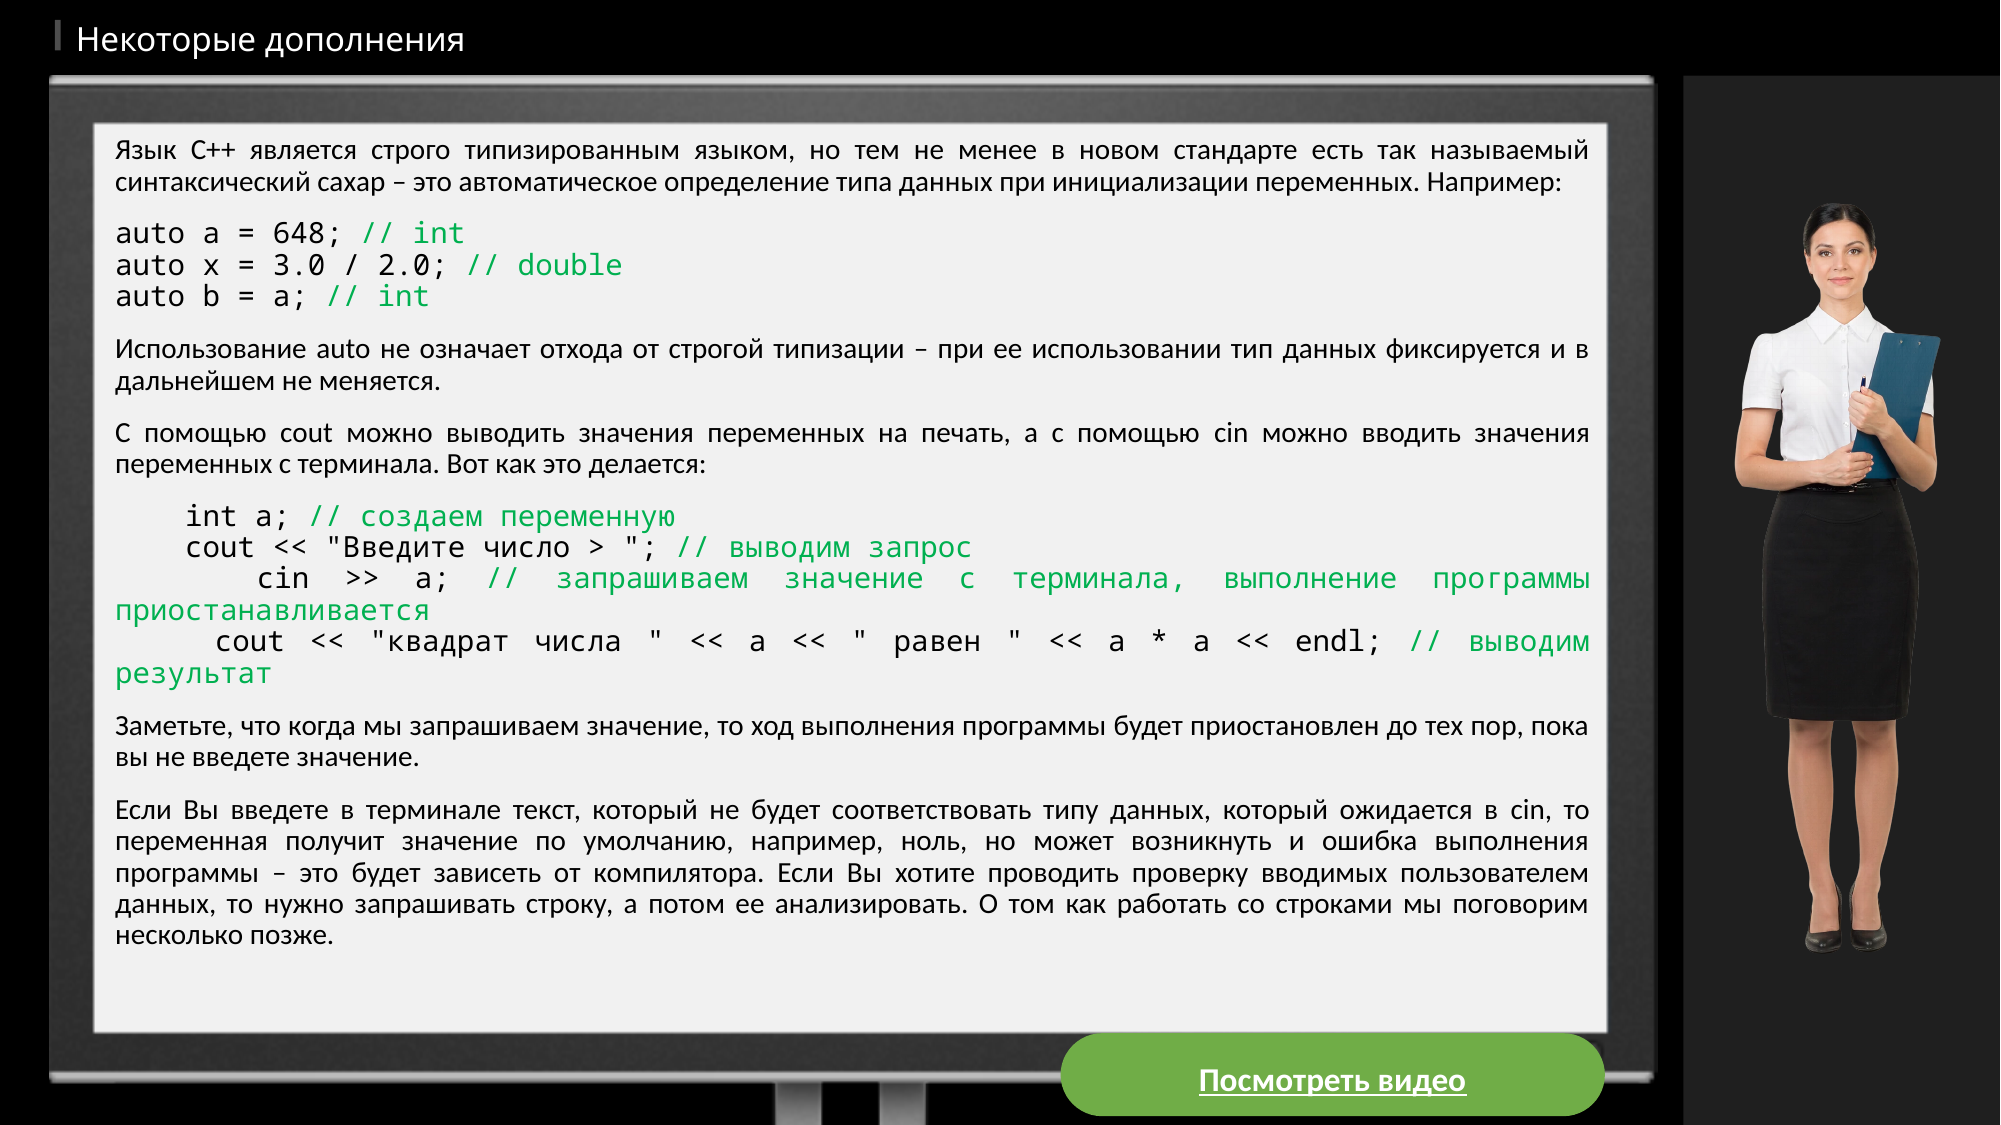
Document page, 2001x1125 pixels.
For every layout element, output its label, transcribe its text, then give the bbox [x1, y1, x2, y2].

picture [1734, 203, 1950, 954]
text_box [1682, 75, 2000, 1125]
list Некоторые дополнения [60, 10, 1155, 59]
picture [48, 75, 1658, 1125]
text_box [54, 19, 60, 52]
